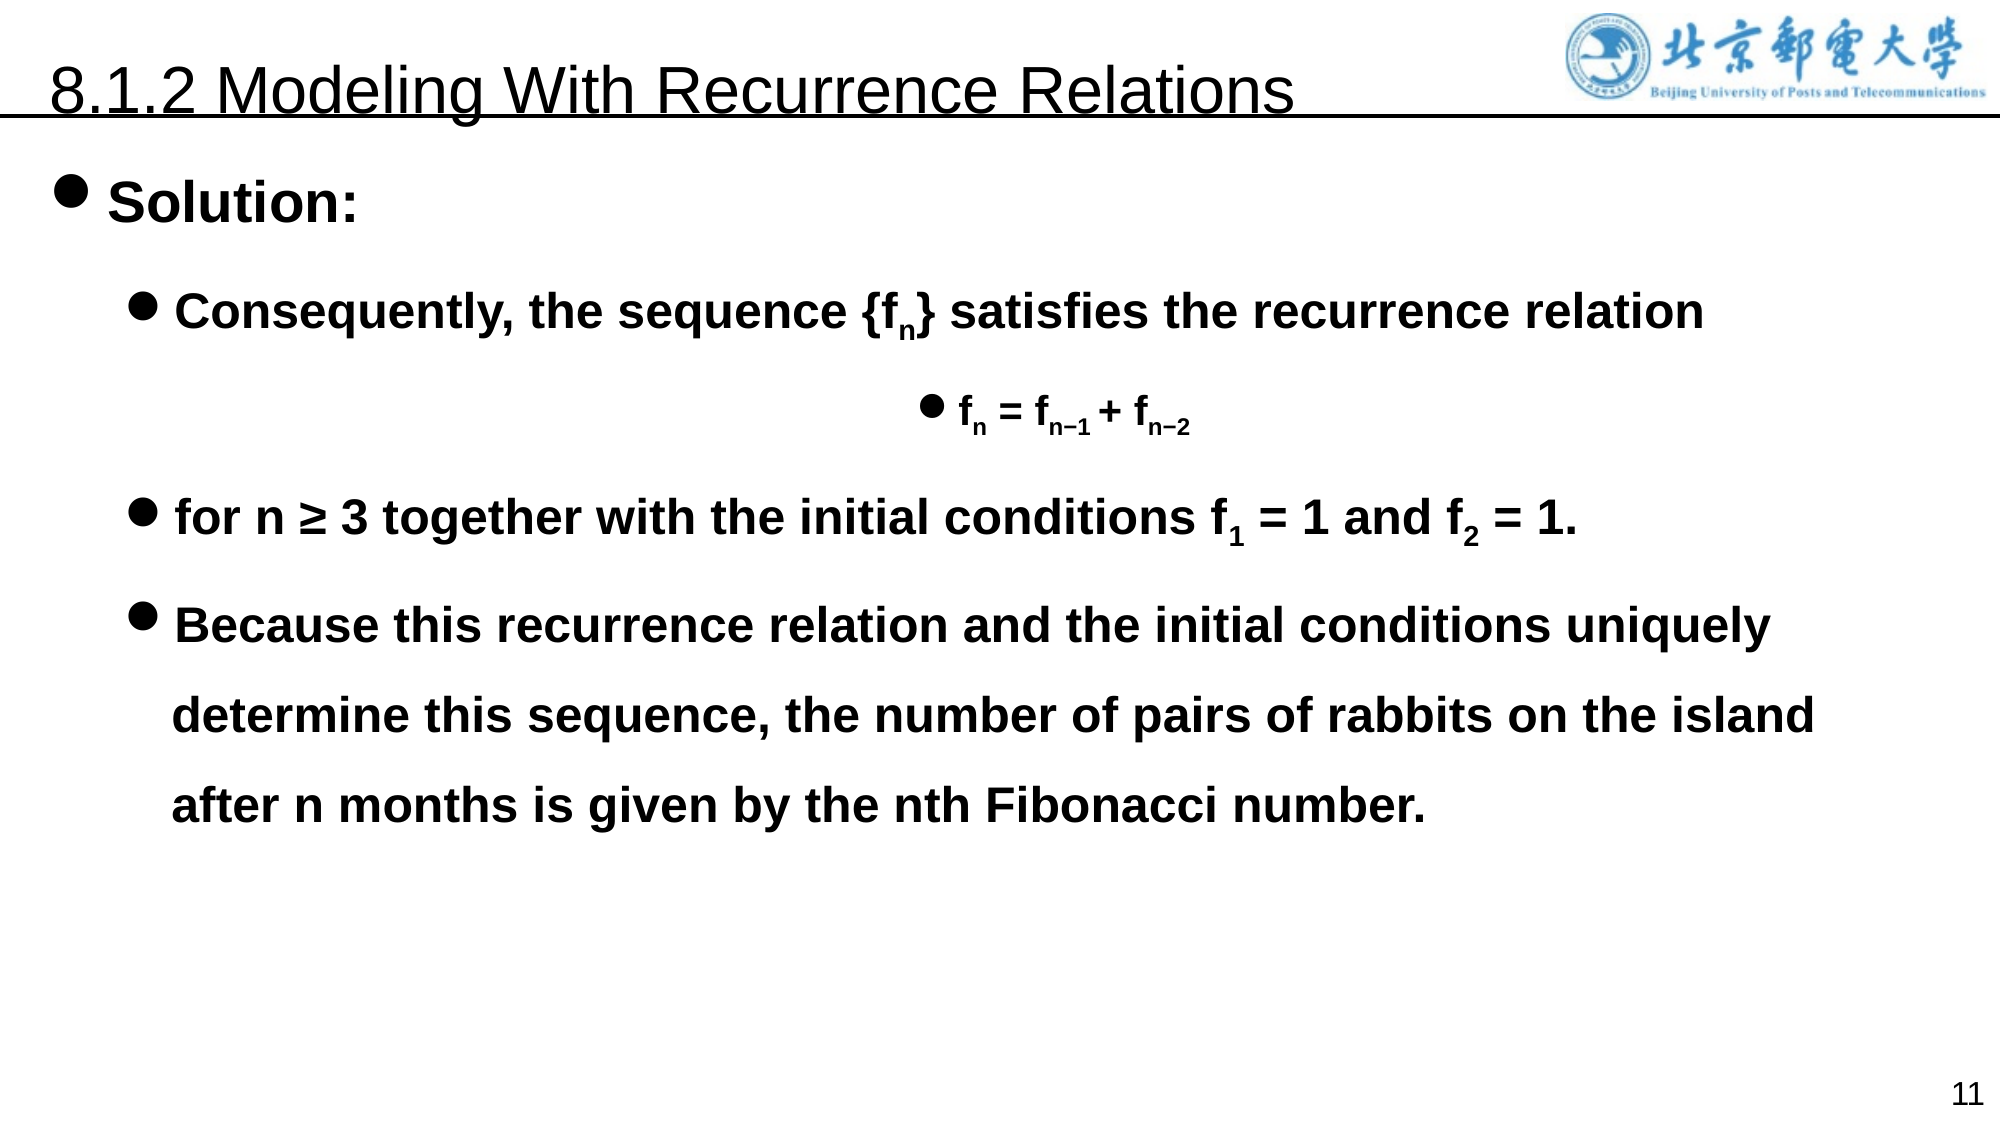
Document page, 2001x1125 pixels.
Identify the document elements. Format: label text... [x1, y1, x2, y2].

text_box Solution: Consequently, the sequence {fn} satisfies the recurrence relation fn = fn−1 + fn−2 for n ≥ 3 together with the initial conditions f1 = 1 and f2 = 1. Because this recurrence relation and the initial conditions uniquely determine this sequence, the number of pairs of rabbits on the island after n months is given by the nth Fibonacci number. [34, 121, 1923, 1123]
picture [1849, 13, 1988, 101]
text_box 8.1.2 Modeling With Recurrence Relations [34, 0, 1849, 135]
